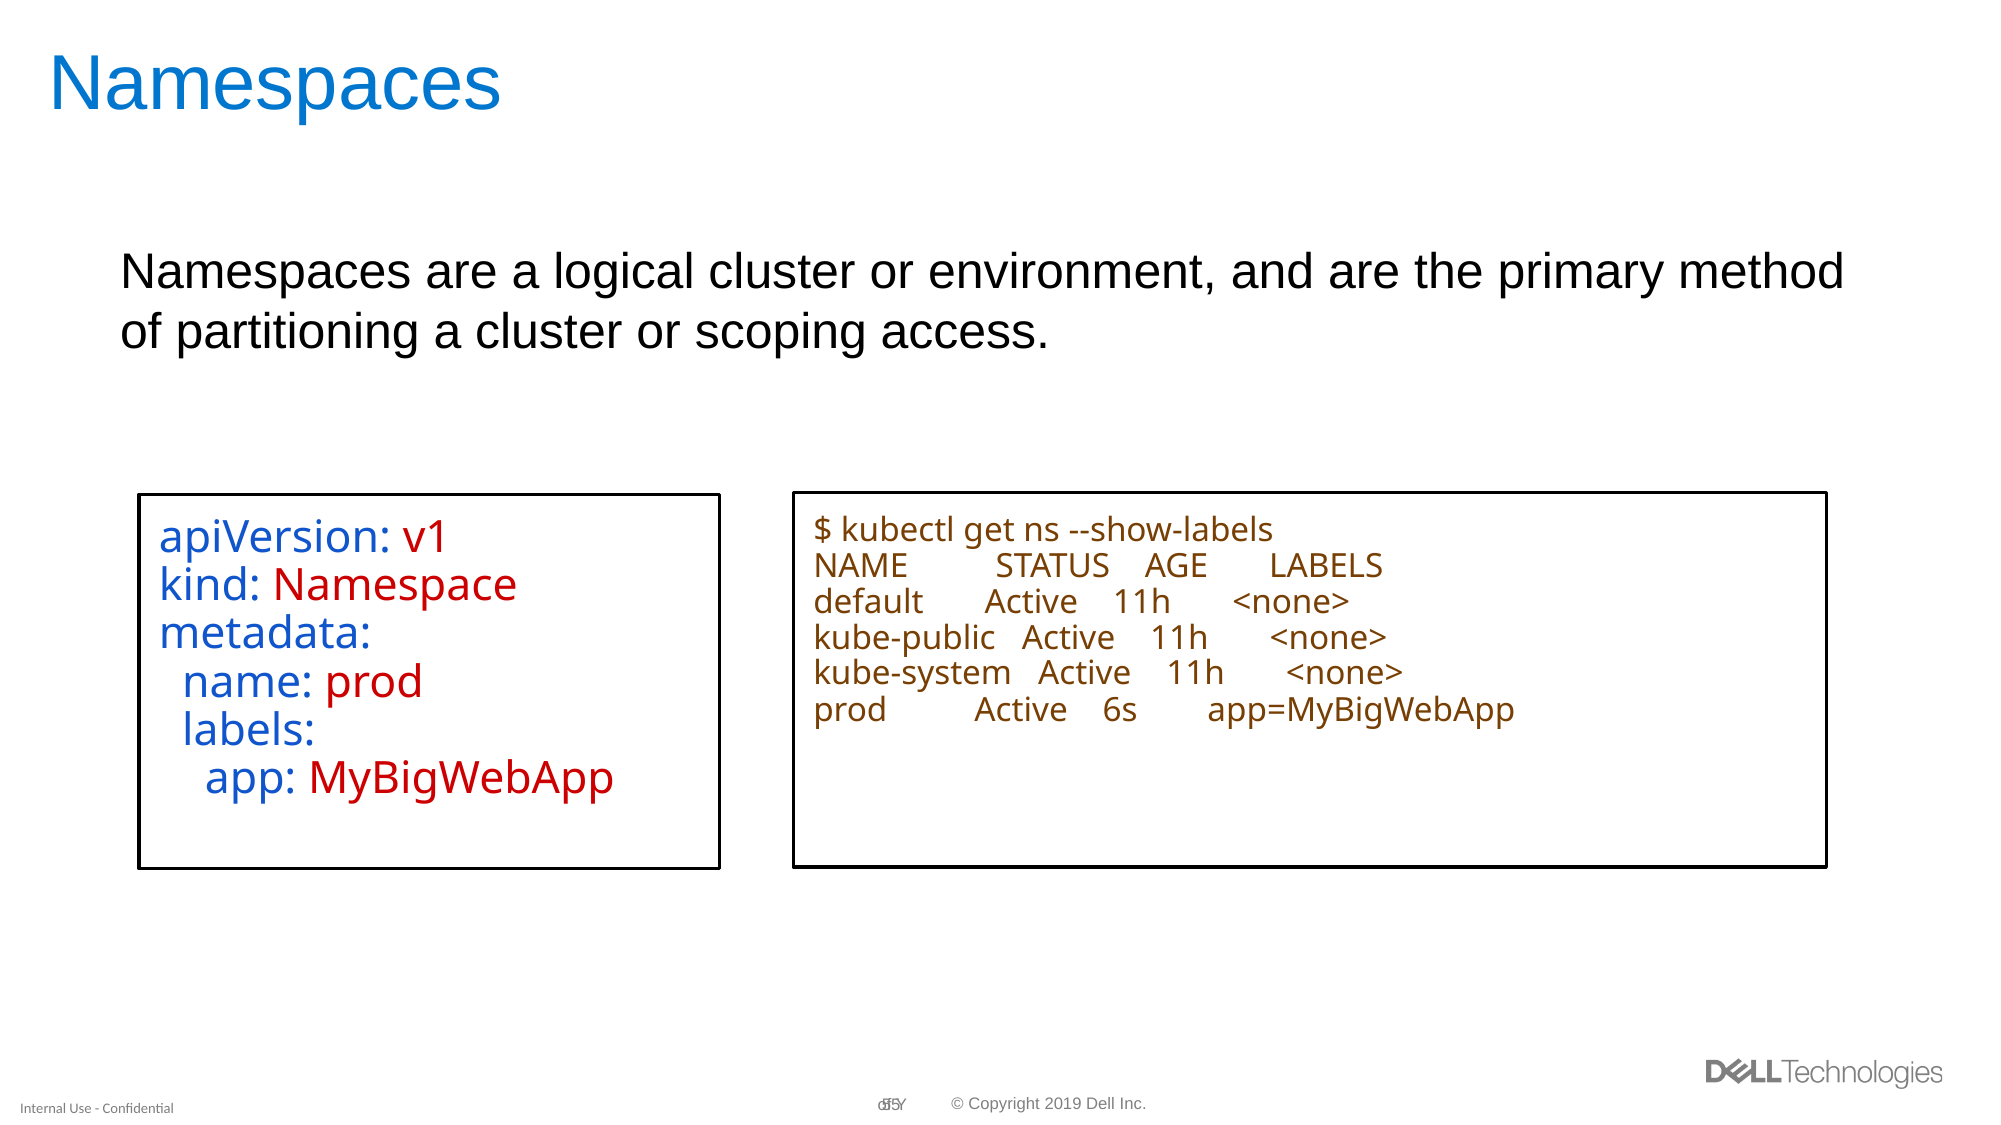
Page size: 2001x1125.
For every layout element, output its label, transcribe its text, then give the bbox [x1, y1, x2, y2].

title Namespaces [48, 42, 1924, 231]
text_box Namespaces are a logical cluster or environment, and are the primary method of partitioning a cluster or scoping access. [99, 218, 1900, 563]
text_box apiVersion: v1 kind: Namespace metadata: name: prod labels: app: MyBigWebApp [139, 494, 720, 869]
text_box $ kubectl get ns --show-labels NAME STATUS AGE LABELS default Active 11h <none> kube-public Active 11h <none> kube-system Active 11h <none> prod Active 6s app=MyBigWebApp [793, 492, 1827, 868]
picture [1706, 1058, 1943, 1089]
